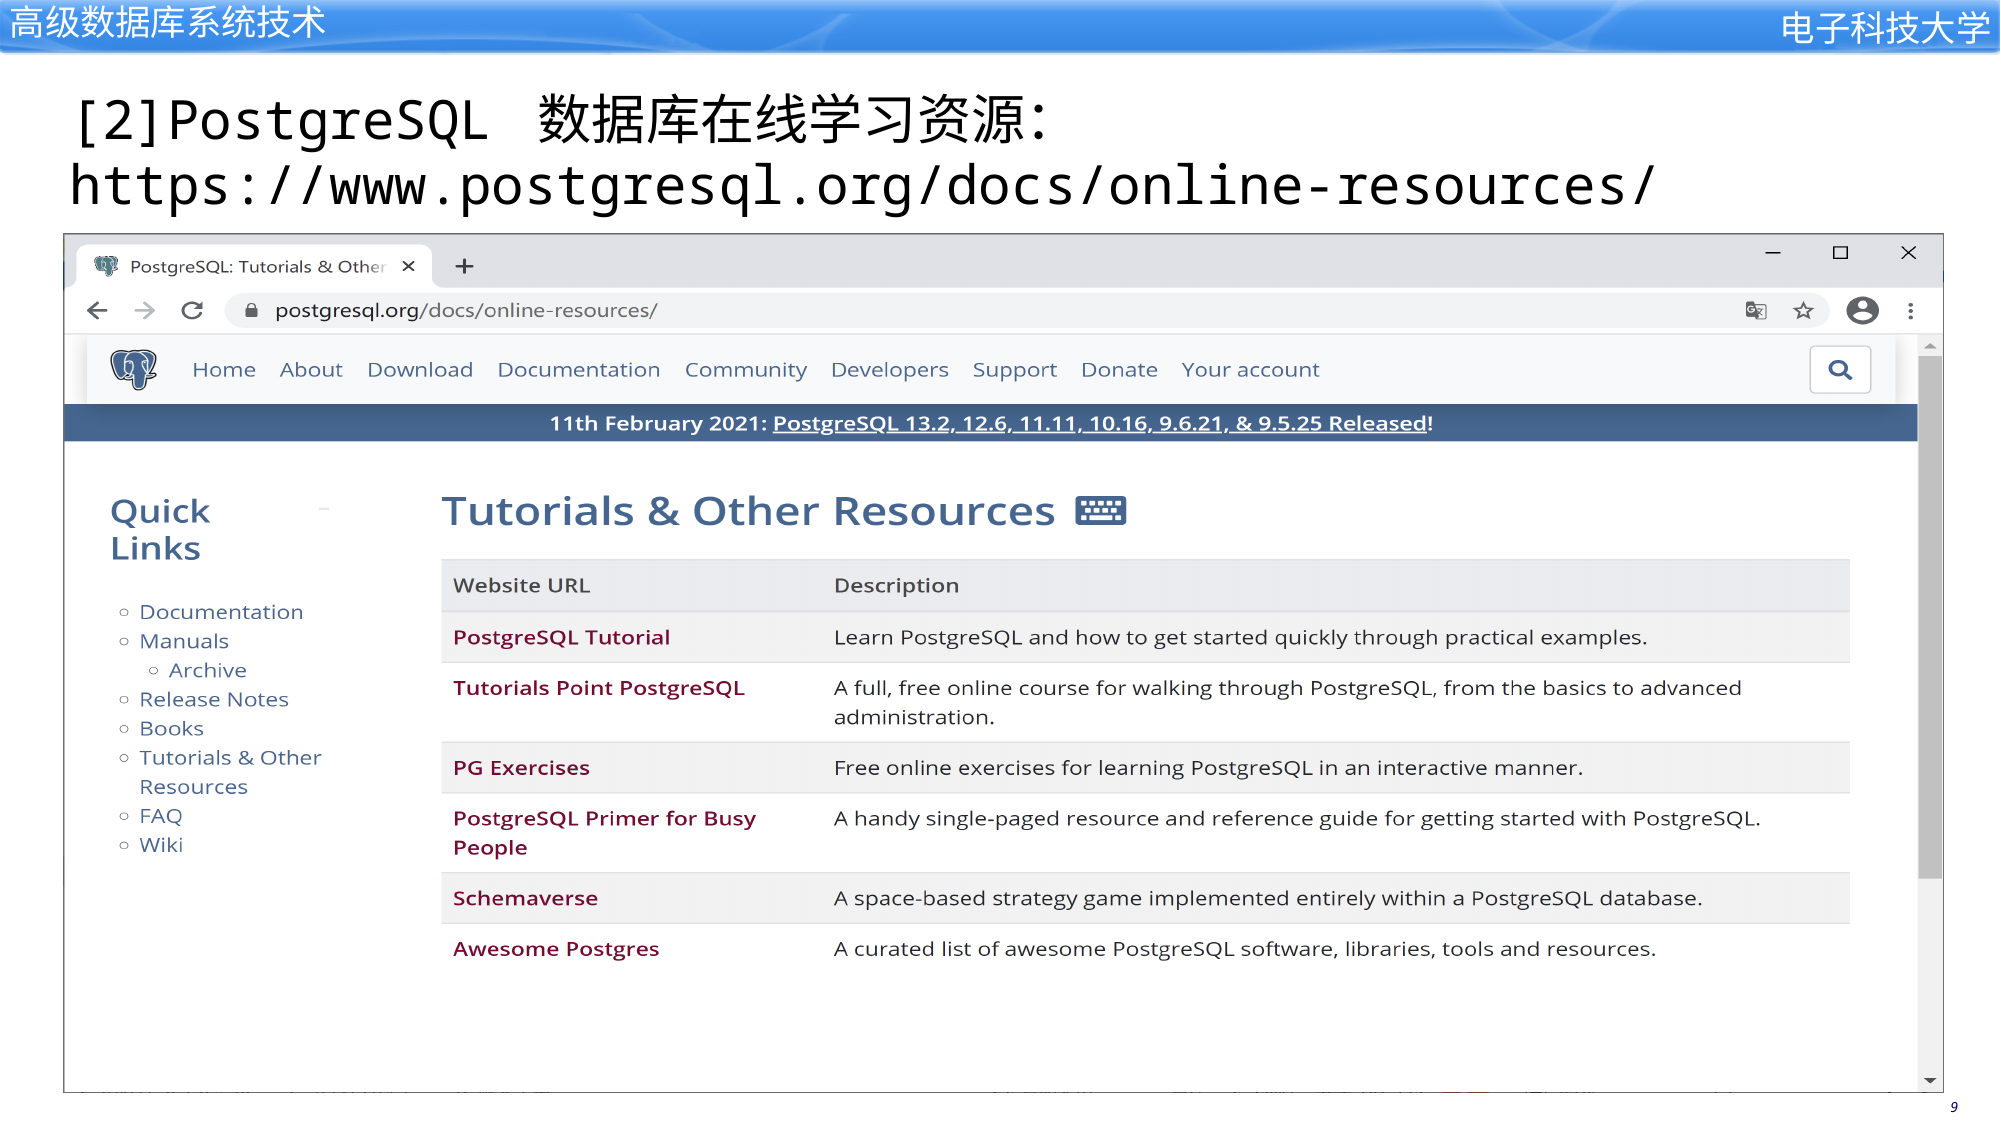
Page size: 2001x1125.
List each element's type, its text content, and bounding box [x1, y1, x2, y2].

picture [63, 232, 1944, 1094]
picture [0, 0, 2000, 55]
text_box [2]PostgreSQL 数据库在线学习资源： https://www.postgresql.org/docs/online-resources/ [54, 78, 1915, 223]
